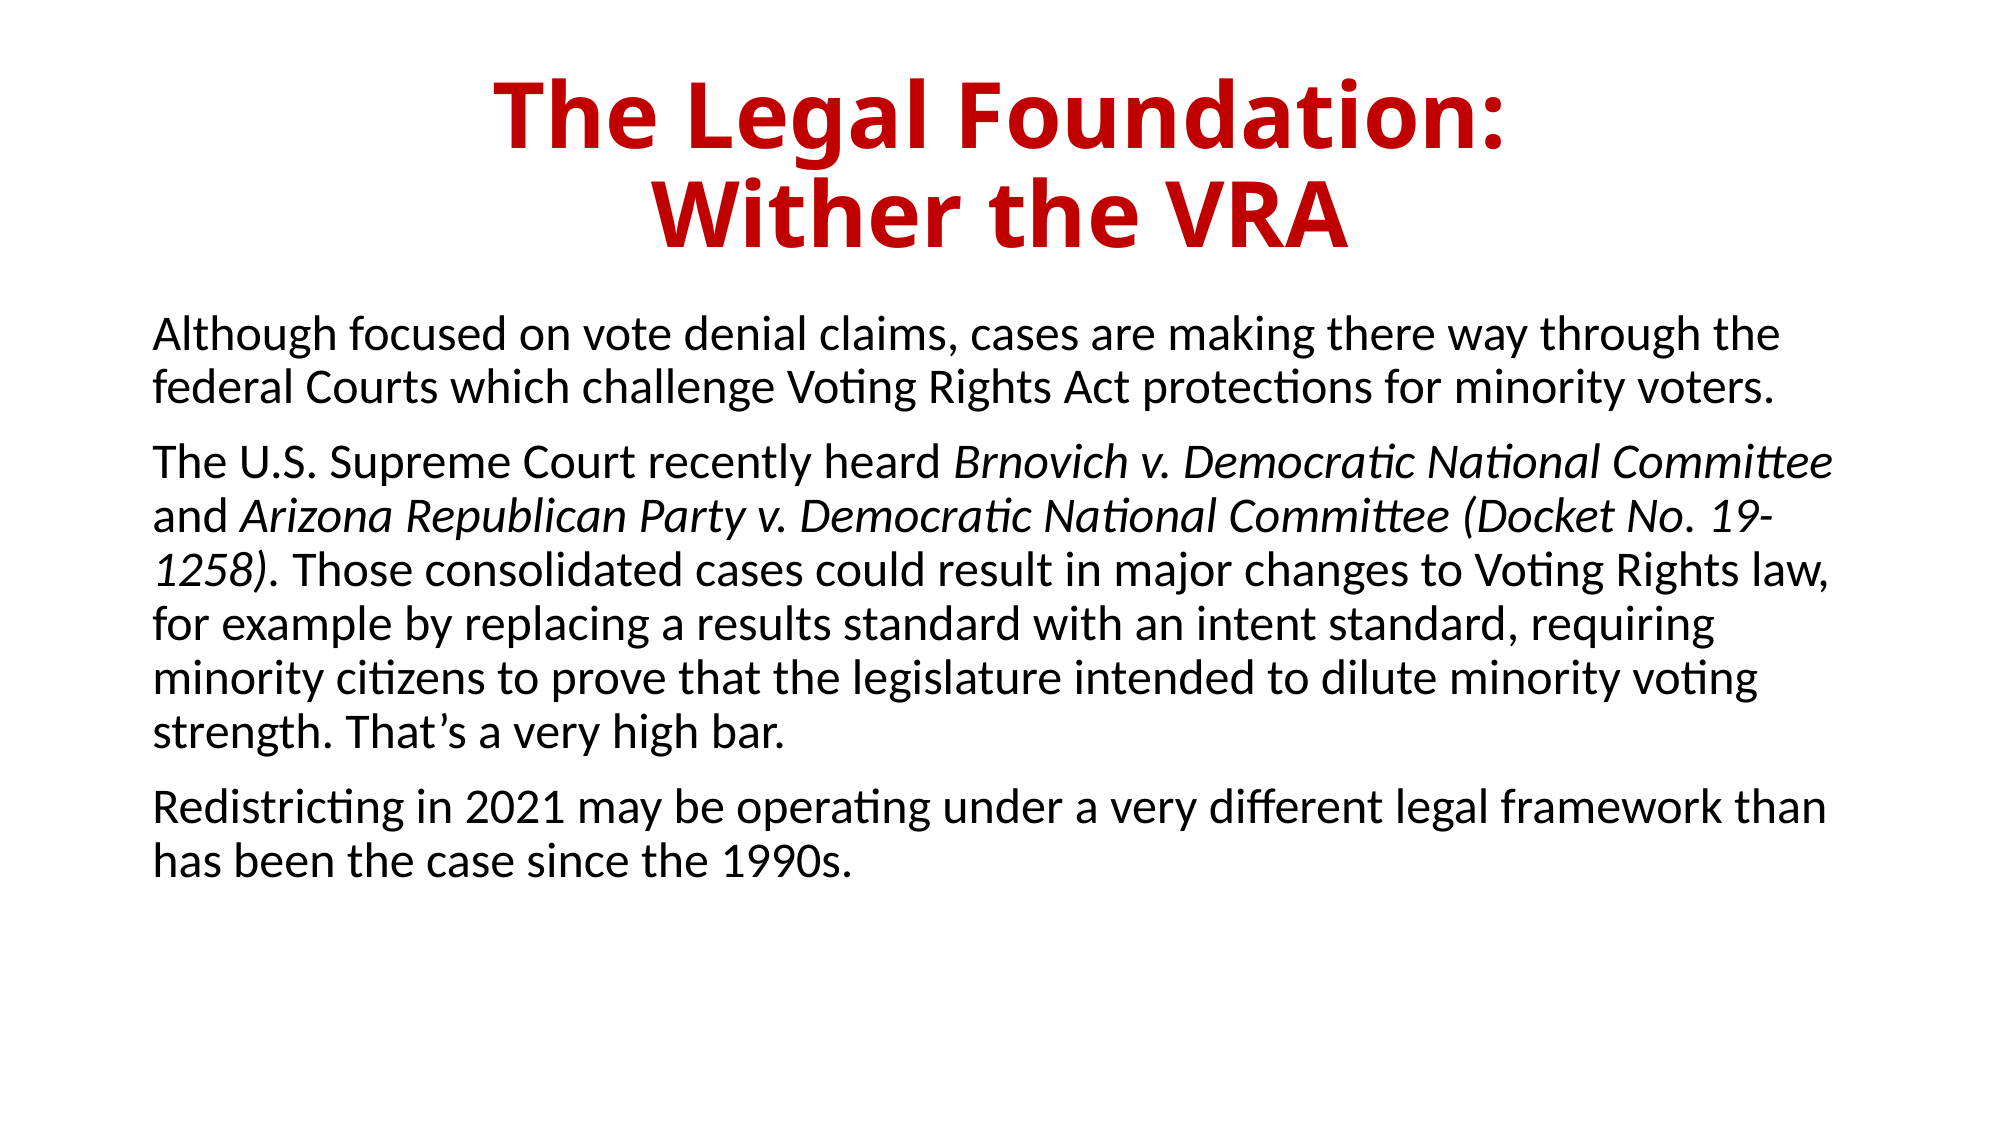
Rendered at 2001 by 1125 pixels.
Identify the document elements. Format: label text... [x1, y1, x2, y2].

text_box Although focused on vote denial claims, cases are making there way through the federal Courts which challenge Voting Rights Act protections for minority voters. The U.S. Supreme Court recently heard Brnovich v. Democratic National Committee and Arizona Republican Party v. Democratic National Committee (Docket No. 19-1258). Those consolidated cases could result in major changes to Voting Rights law, for example by replacing a results standard with an intent standard, requiring minority citizens to prove that the legislature intended to dilute minority voting strength. That’s a very high bar. Redistricting in 2021 may be operating under a very different legal framework than has been the case since the 1990s. [137, 299, 1863, 1014]
text_box The Legal Foundation: Wither the VRA [137, 59, 1863, 278]
